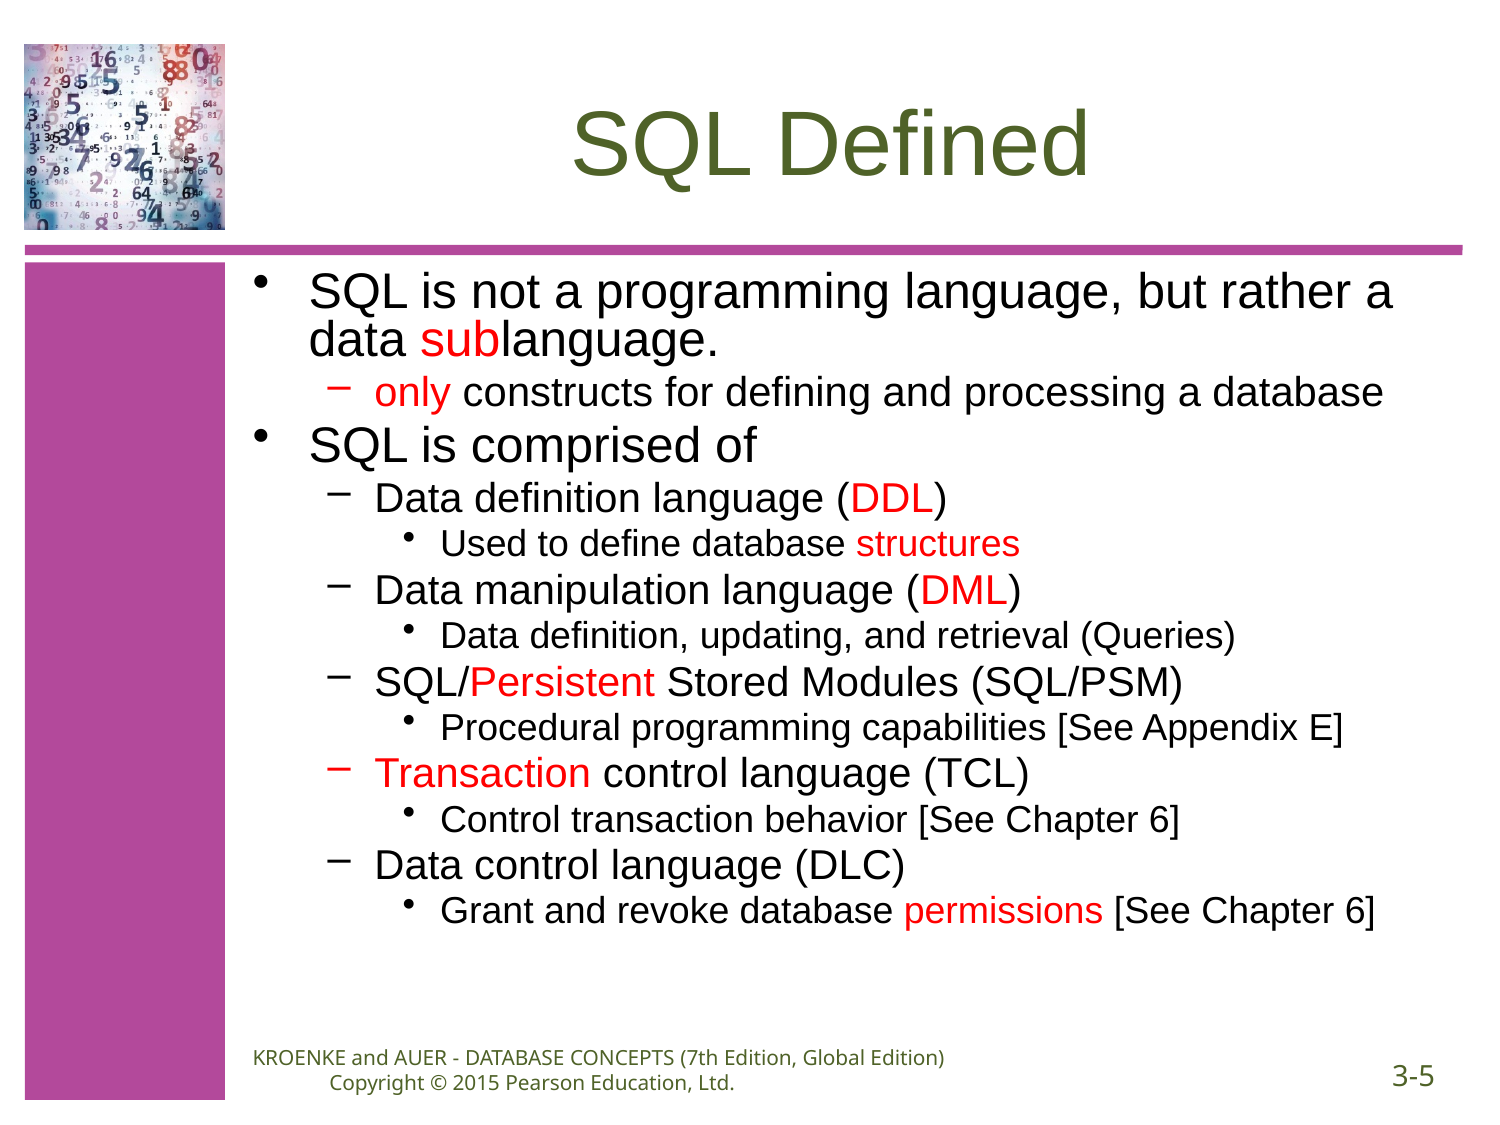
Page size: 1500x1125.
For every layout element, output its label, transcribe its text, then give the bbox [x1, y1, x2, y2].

list SQL is not a programming language, but rather a data sublanguage. only constructs for defining and processing a database SQL is comprised of Data definition language (DDL) Used to define database structures Data manipulation language (DML) Data definition, updating, and retrieval (Queries) SQL/Persistent Stored Modules (SQL/PSM) Procedural programming capabilities [See Appendix E] Transaction control language (TCL) Control transaction behavior [See Chapter 6] Data control language (DLC) Grant and revoke database permissions [See Chapter 6] [237, 262, 1426, 1026]
title SQL Defined [237, 44, 1426, 233]
picture [24, 44, 225, 230]
footer KROENKE and AUER - DATABASE CONCEPTS (7th Edition, Global Edition) Copyright © 2015 Pearson Education, Ltd. [237, 1037, 1088, 1104]
slide_number 3-5 [1287, 1049, 1451, 1103]
